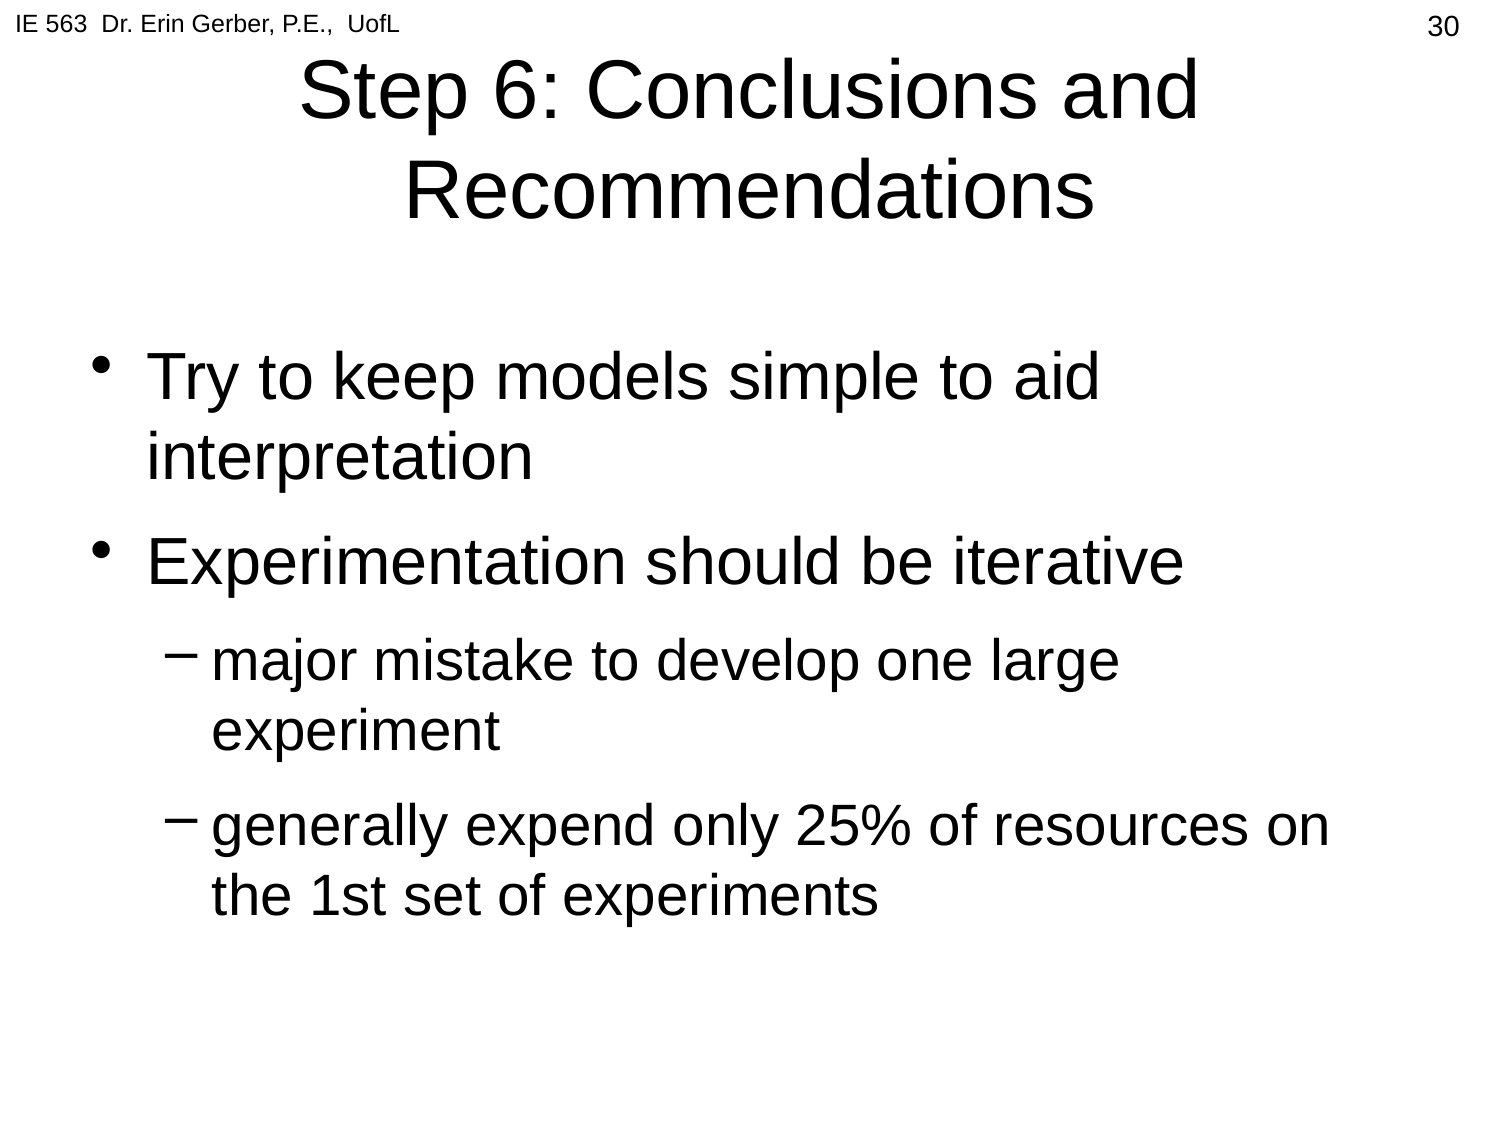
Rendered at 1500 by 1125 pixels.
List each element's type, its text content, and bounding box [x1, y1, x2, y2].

list Try to keep models simple to aid interpretation Experimentation should be iterative major mistake to develop one large experiment generally expend only 25% of resources on the 1st set of experiments [74, 324, 1426, 909]
footer IE 563 Dr. Erin Gerber, P.E., UofL [0, 0, 626, 79]
slide_number 30 [1124, 0, 1476, 79]
title Step 6: Conclusions and Recommendations [74, 0, 1426, 271]
